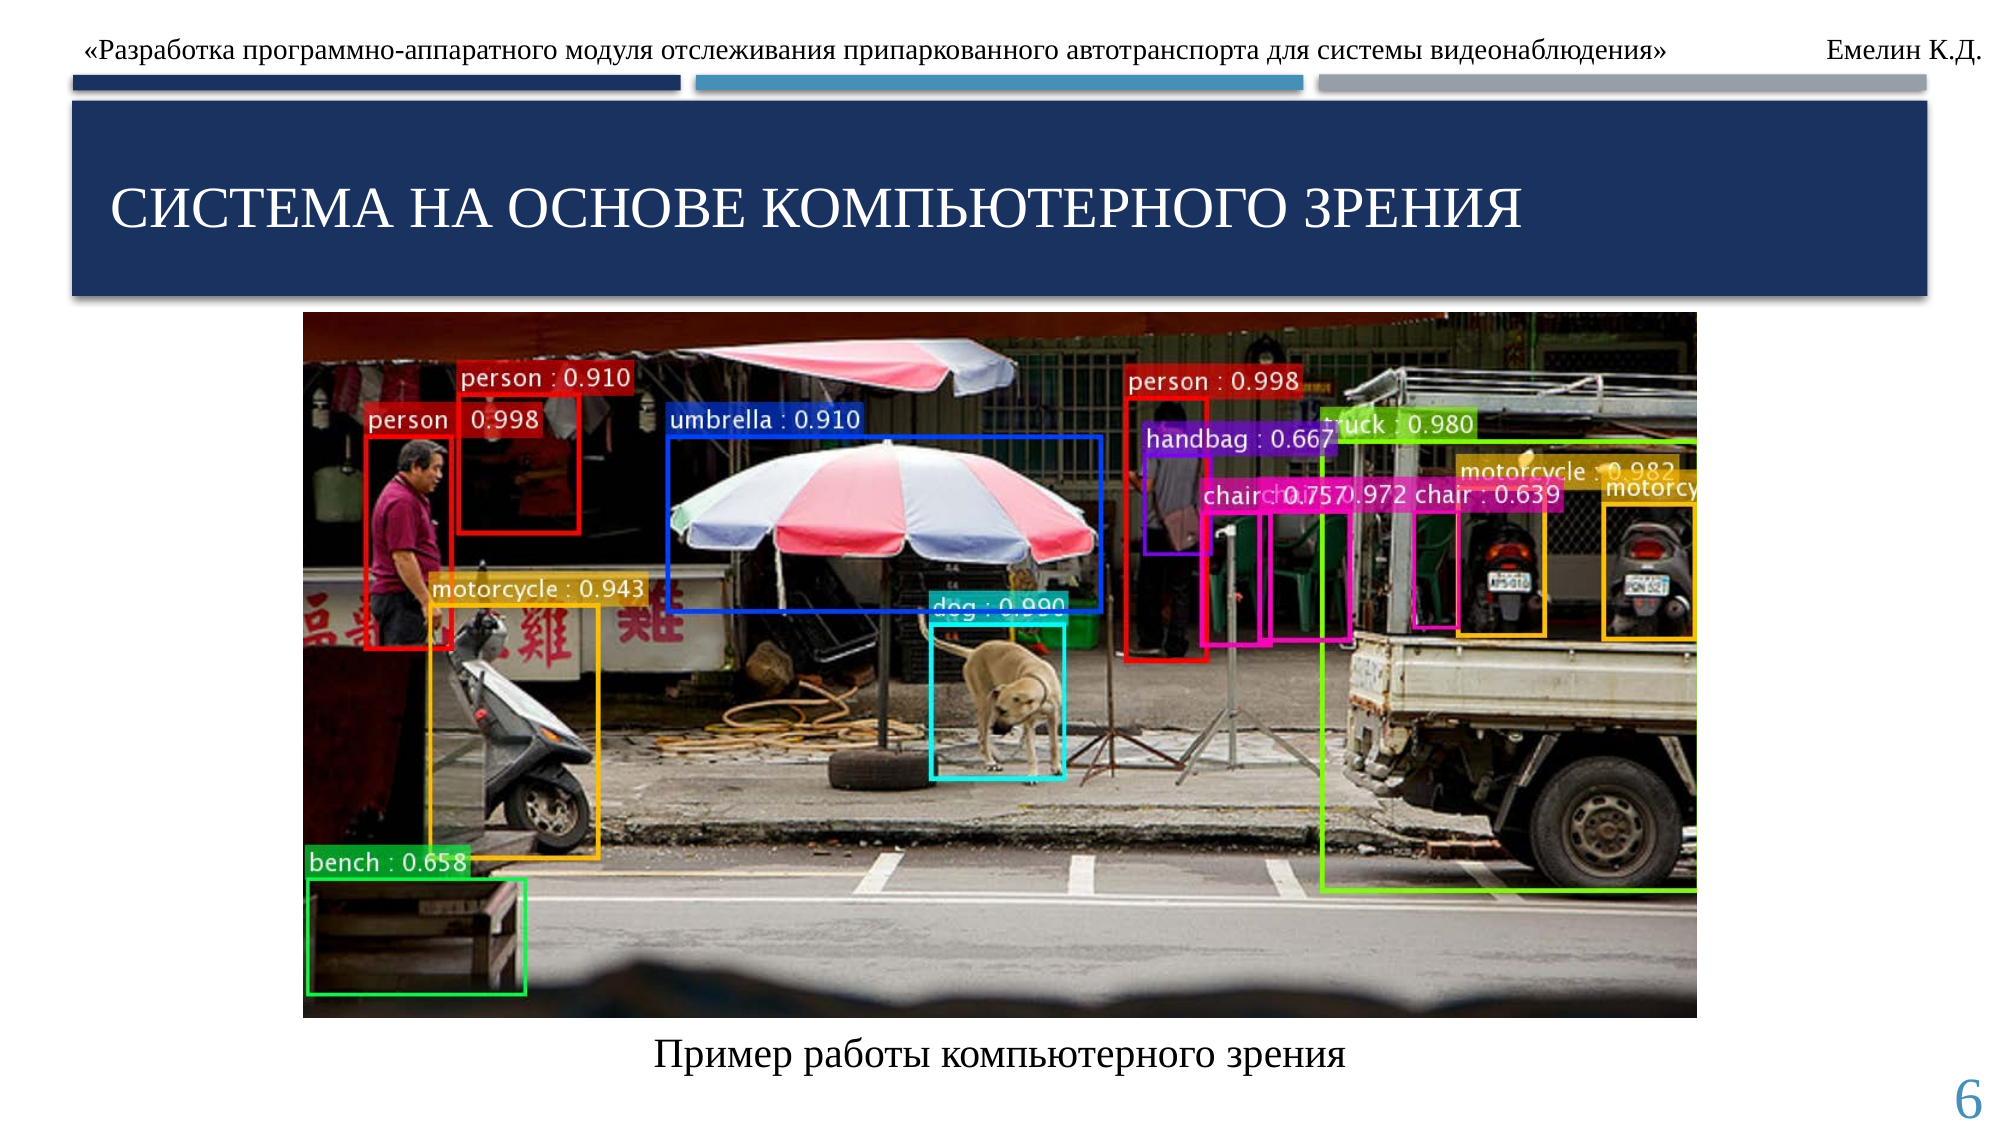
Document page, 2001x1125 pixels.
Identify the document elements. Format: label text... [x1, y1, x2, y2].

text_box Емелин К.Д. [1811, 23, 1998, 73]
title Система на основе компьютерного зрения [95, 136, 1905, 247]
picture [303, 312, 1697, 1018]
text_box «Разработка программно-аппаратного модуля отслеживания припаркованного автотранспорта для системы видеонаблюдения» [68, 22, 1875, 73]
slide_number 6 [1825, 1065, 1999, 1125]
text_box Пример работы компьютерного зрения [638, 1028, 1362, 1084]
